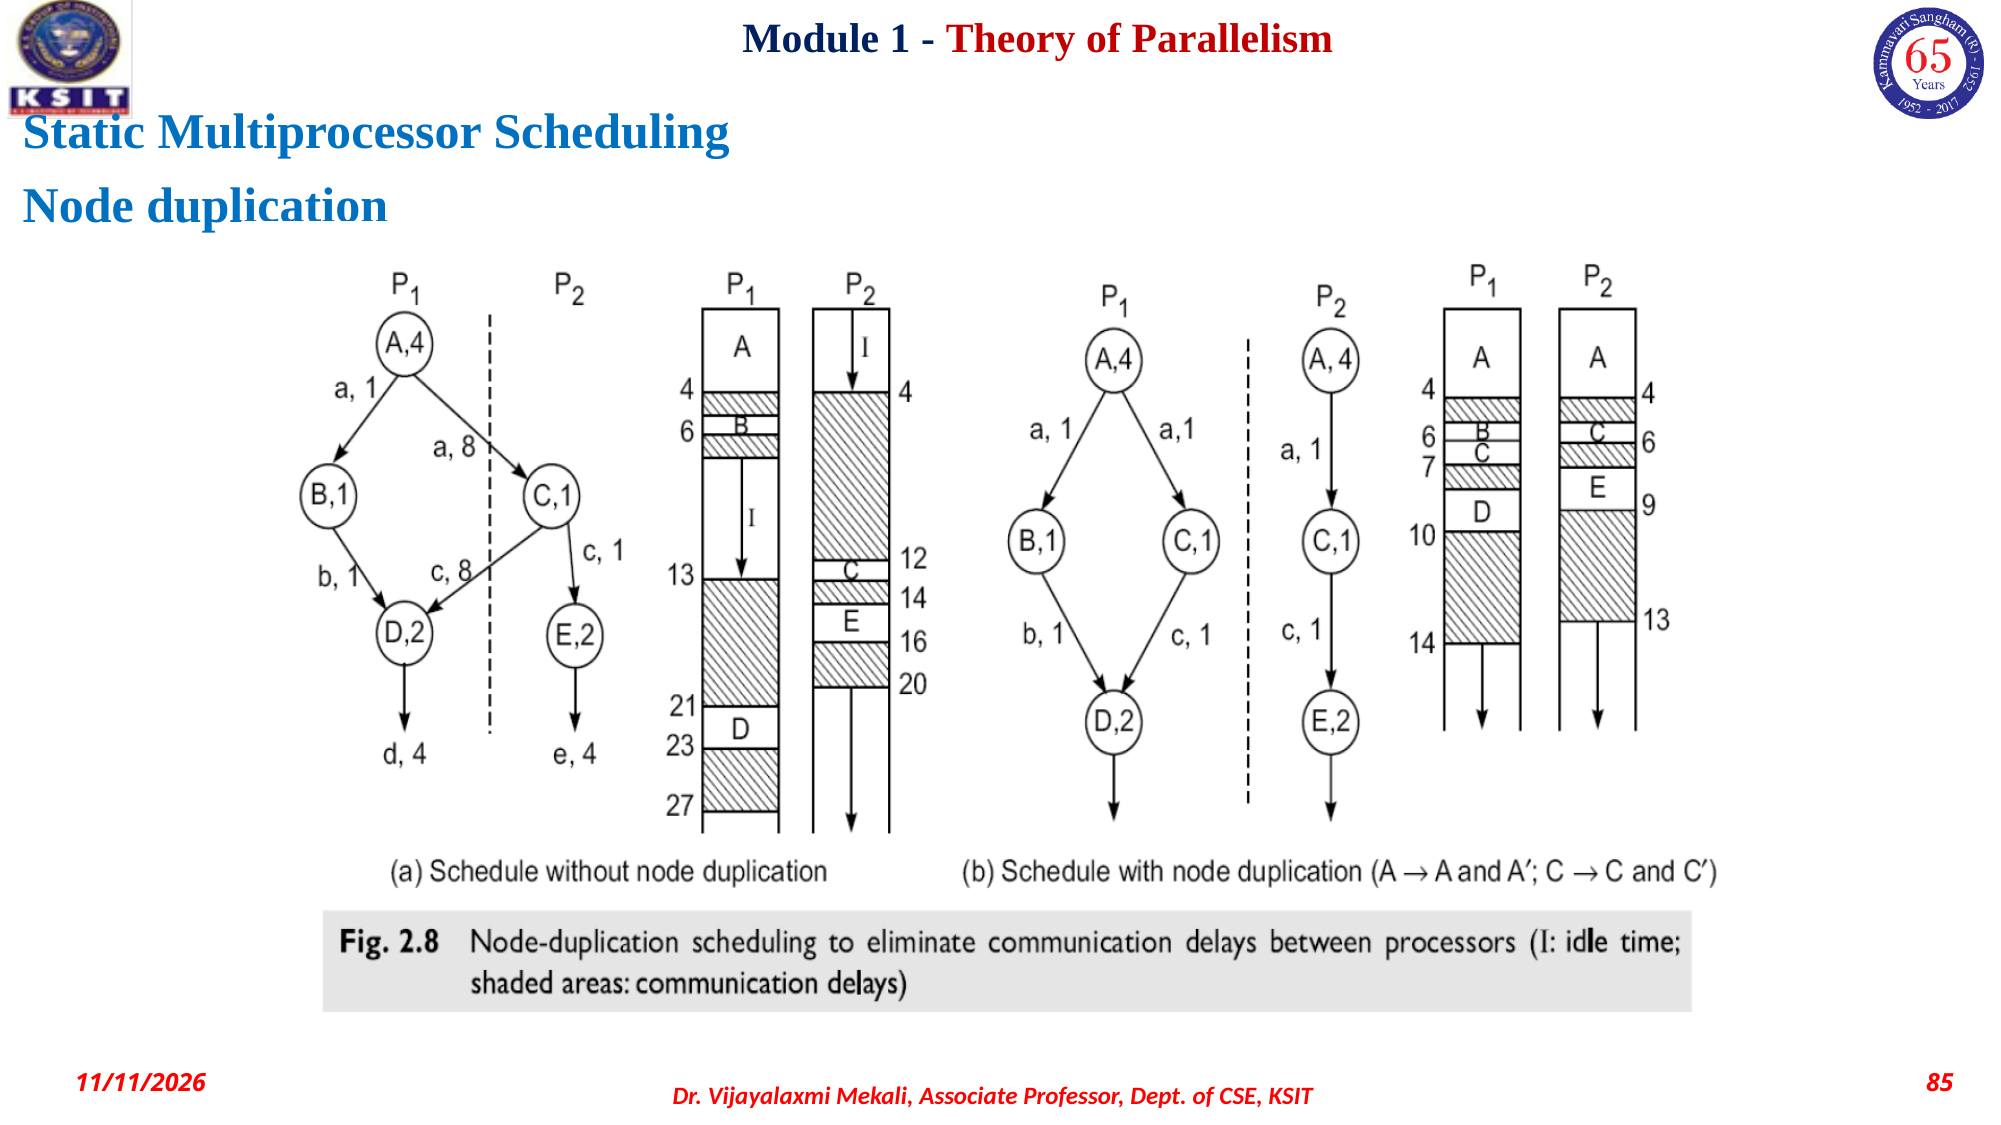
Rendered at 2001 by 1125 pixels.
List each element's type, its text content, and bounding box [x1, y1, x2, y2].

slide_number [60, 1053, 511, 1114]
list Static Multiprocessor Scheduling Node duplication [7, 97, 2000, 1026]
picture [240, 221, 1746, 1026]
slide_number 85 [1910, 1053, 2000, 1114]
picture [1871, 5, 1986, 121]
picture [7, 0, 135, 121]
title Module 1 - Theory of Parallelism [420, 6, 1666, 68]
footer Dr. Vijayalaxmi Mekali, Associate Professor, Dept. of CSE, KSIT [494, 1065, 1493, 1125]
